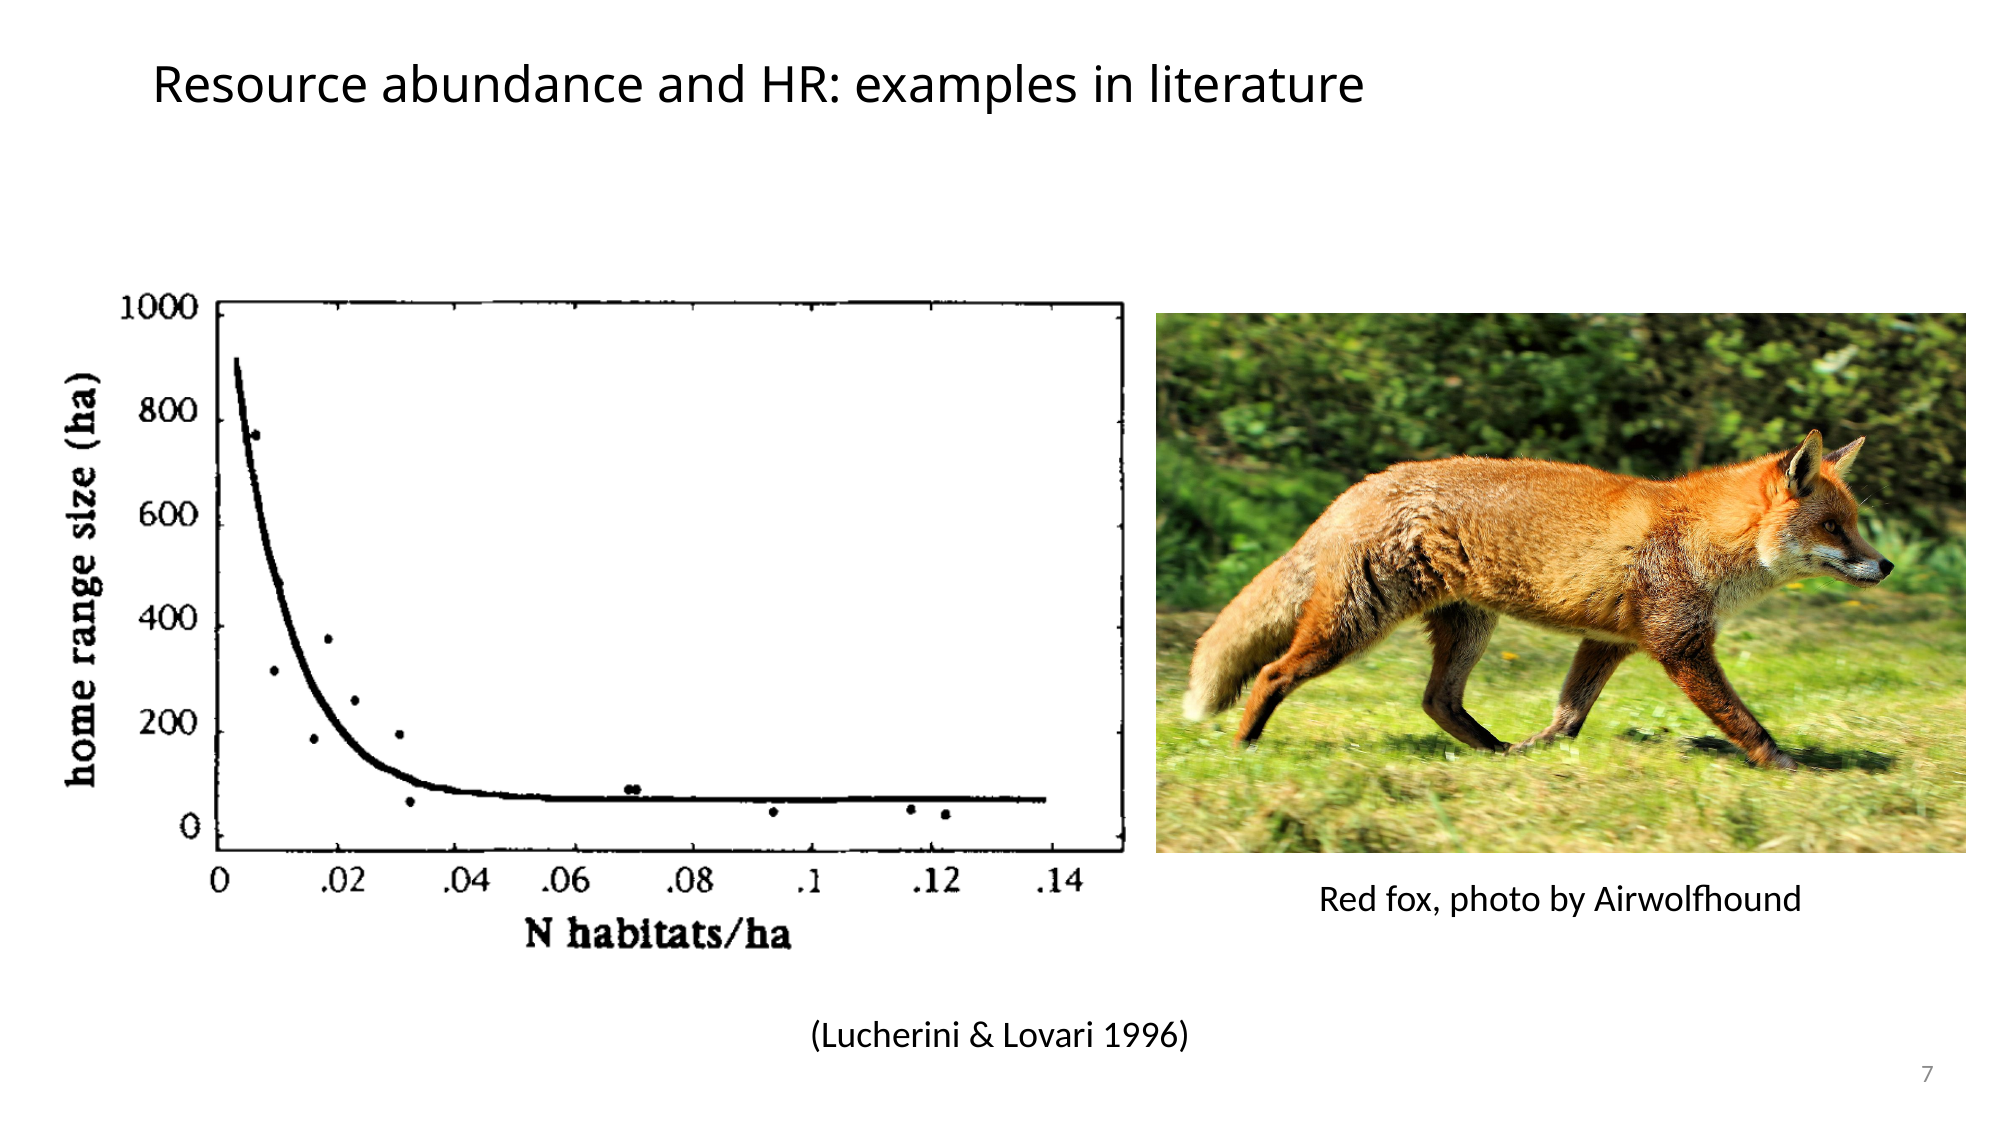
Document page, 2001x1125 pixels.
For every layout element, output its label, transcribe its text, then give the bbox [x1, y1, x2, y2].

title Resource abundance and HR: examples in literature [137, 59, 1863, 112]
picture [34, 253, 1966, 958]
text_box Red fox, photo by Airwolfhound [1198, 866, 1966, 927]
slide_number 7 [1830, 1042, 1949, 1103]
text_box (Lucherini & Lovari 1996) [764, 1002, 1236, 1063]
